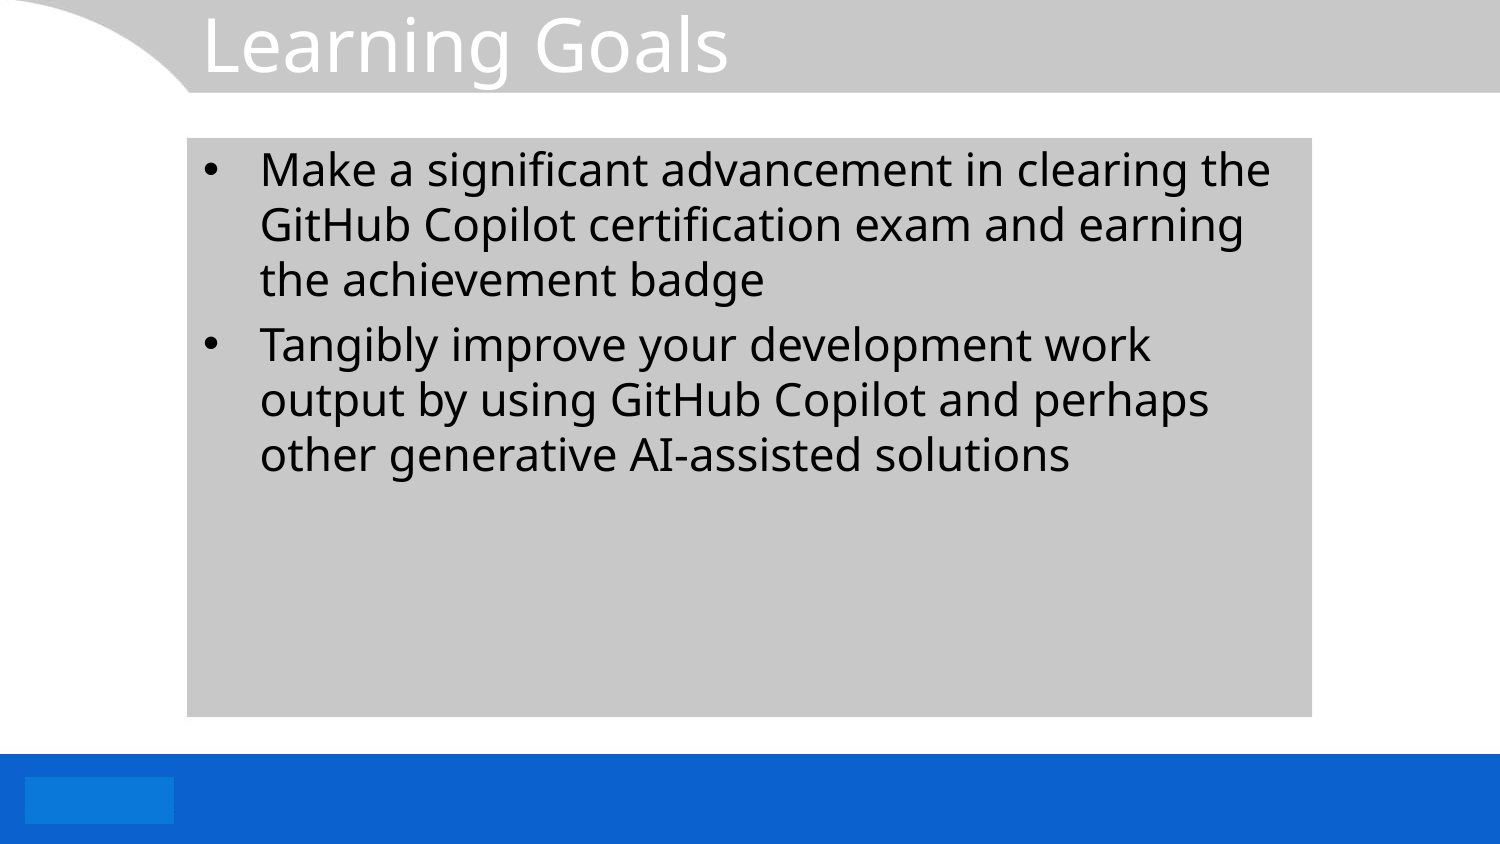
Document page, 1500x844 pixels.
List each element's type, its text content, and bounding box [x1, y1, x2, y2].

list Make a significant advancement in clearing the GitHub Copilot certification exam and earning the achievement badge Tangibly improve your development work output by using GitHub Copilot and perhaps other generative AI-assisted solutions [188, 133, 1311, 716]
picture [0, 0, 1500, 844]
title Learning Goals [186, 0, 1425, 83]
